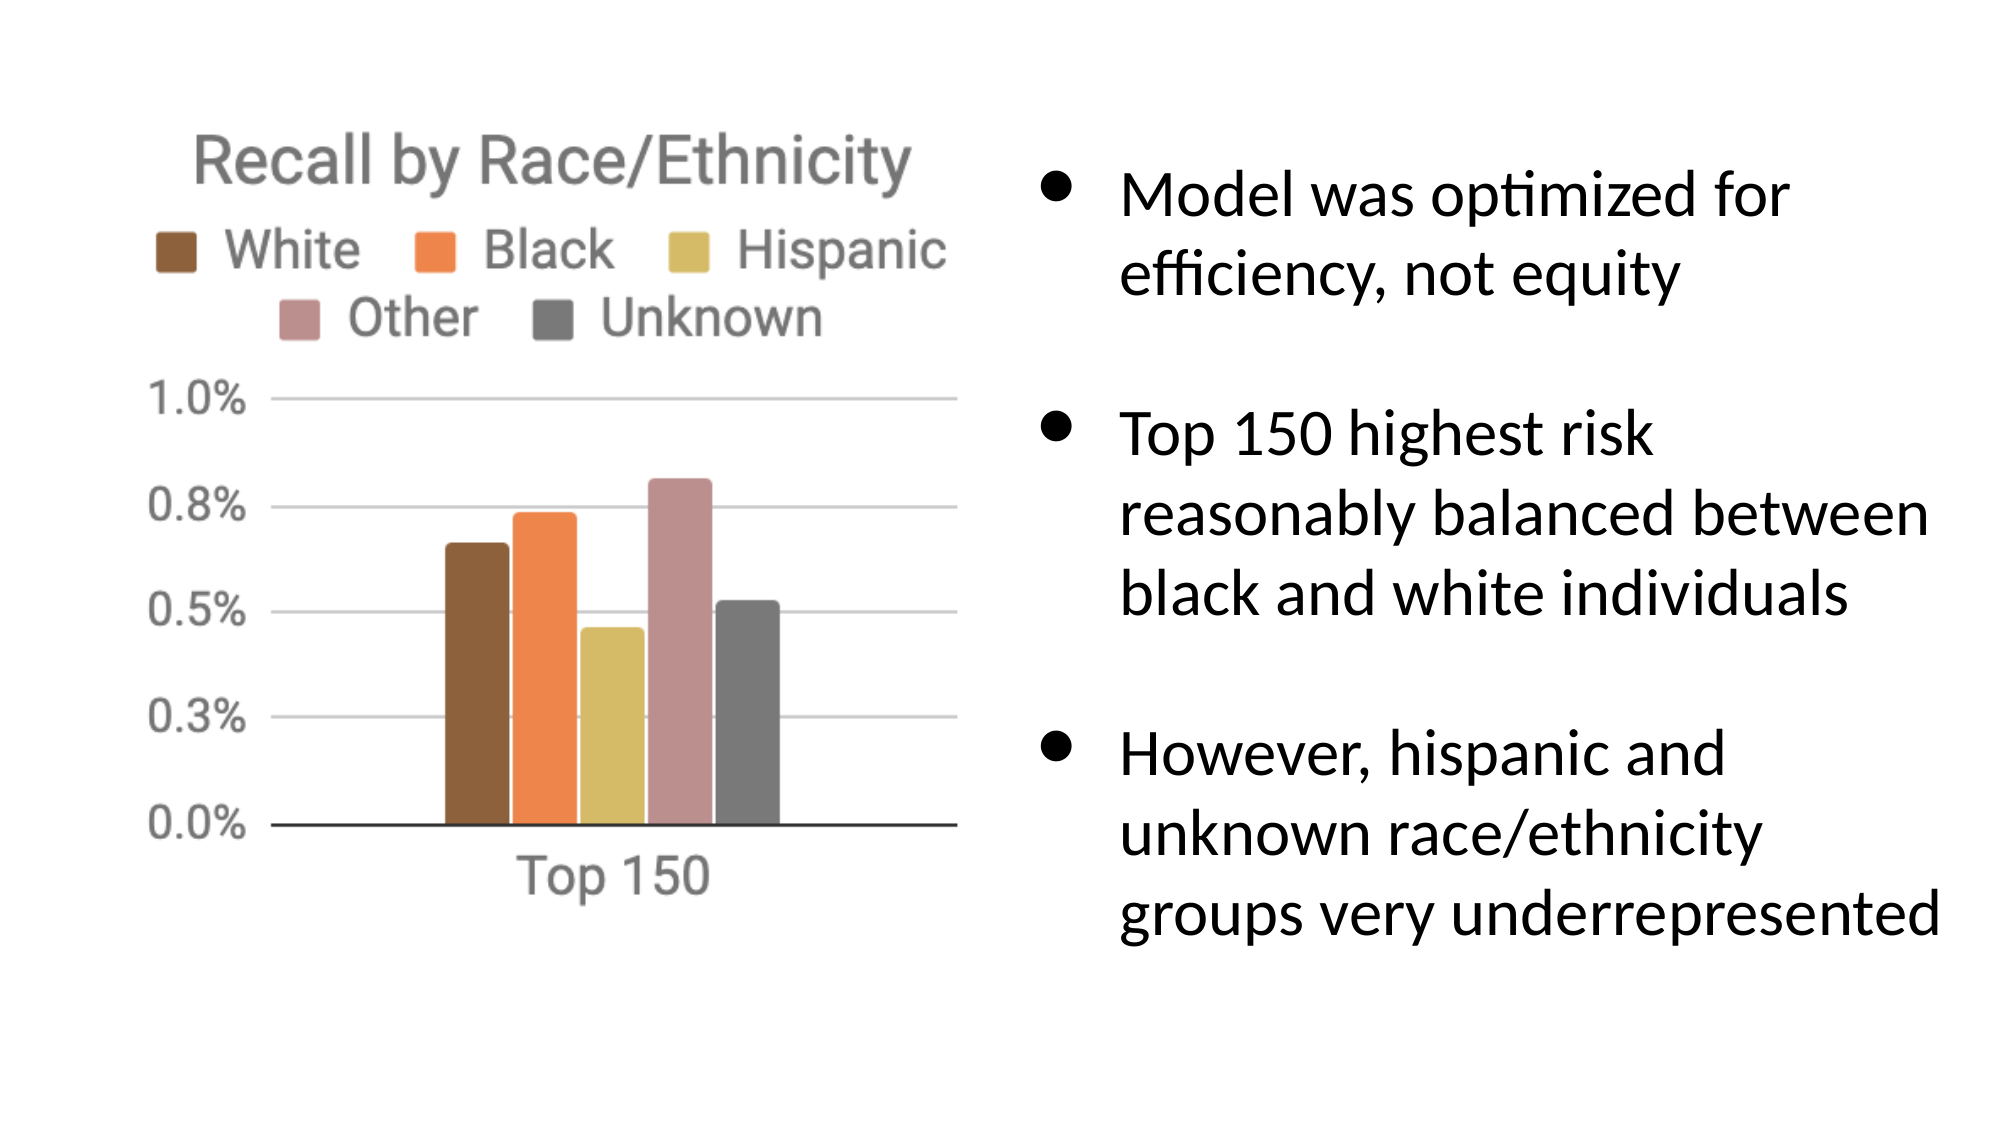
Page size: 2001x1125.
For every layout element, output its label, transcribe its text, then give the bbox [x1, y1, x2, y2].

picture [103, 86, 1001, 949]
text_box Model was optimized for efficiency, not equity Top 150 highest risk reasonably balanced between black and white individuals However, hispanic and unknown race/ethnicity groups very underrepresented [999, 129, 1967, 992]
